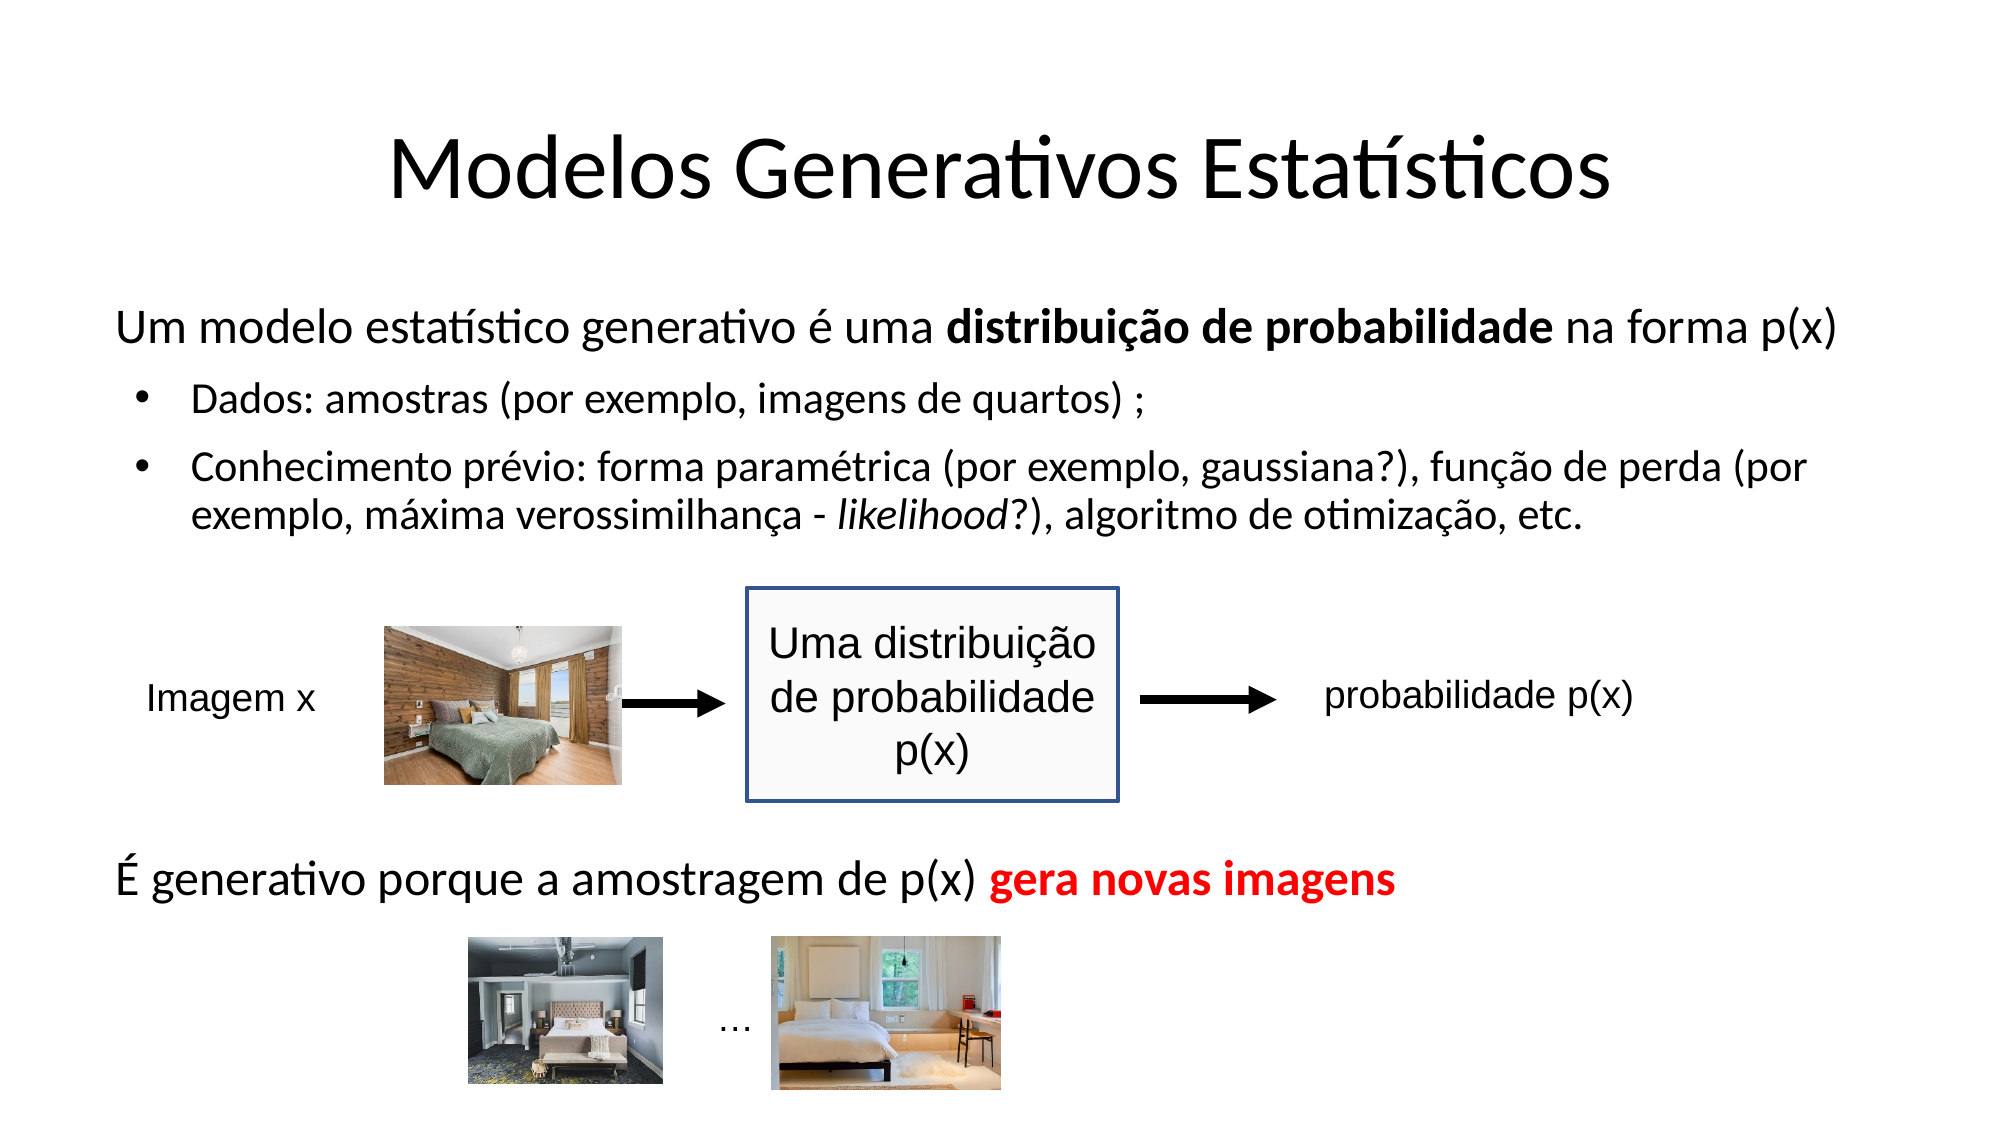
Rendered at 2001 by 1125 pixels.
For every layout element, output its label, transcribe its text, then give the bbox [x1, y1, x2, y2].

list Um modelo estatístico generativo é uma distribuição de probabilidade na forma p(x) Dados: amostras (por exemplo, imagens de quartos) ; Conhecimento prévio: forma paramétrica (por exemplo, gaussiana?), função de perda (por exemplo, máxima verossimilhança - likelihood?), algoritmo de otimização, etc. É generativo porque a amostragem de p(x) gera novas imagens [100, 292, 1894, 1099]
title Modelos Generativos Estatísticos [137, 59, 1863, 278]
text_box Uma distribuição de probabilidade p(x) [745, 586, 1120, 803]
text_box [129, 626, 726, 786]
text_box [468, 936, 1001, 1090]
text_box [1139, 661, 1652, 725]
